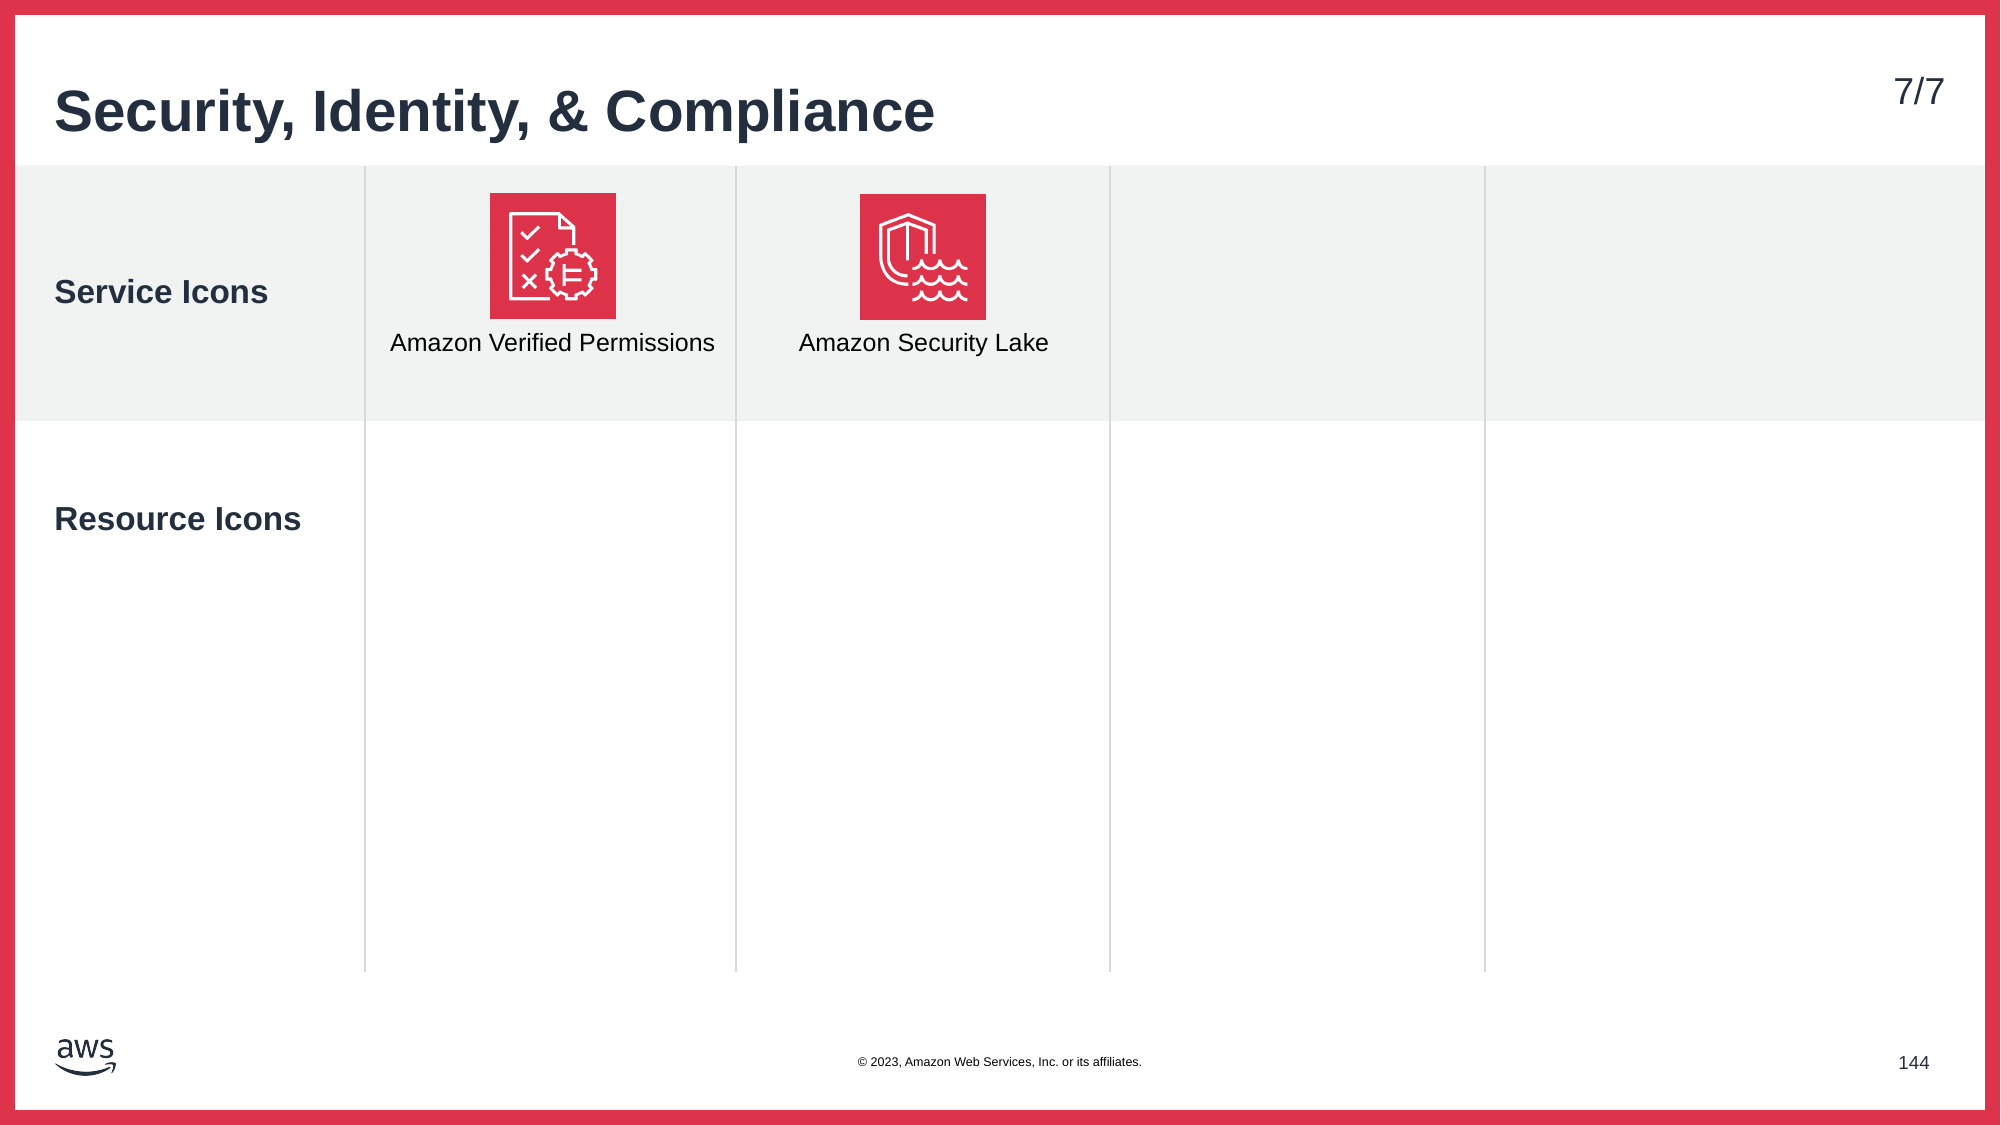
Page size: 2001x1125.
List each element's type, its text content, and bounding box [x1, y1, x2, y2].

slide_number 144 [1494, 1031, 1945, 1092]
picture [55, 1039, 116, 1076]
list 7/7 [1693, 59, 1961, 166]
text_box Amazon Verified Permissions [369, 319, 735, 364]
footer © 2023, Amazon Web Services, Inc. or its affiliates. [662, 1031, 1338, 1092]
title Security, Identity, & Compliance [39, 59, 1457, 166]
text_box Amazon Security Lake [736, 319, 1109, 364]
picture [490, 193, 616, 319]
picture [860, 194, 986, 320]
